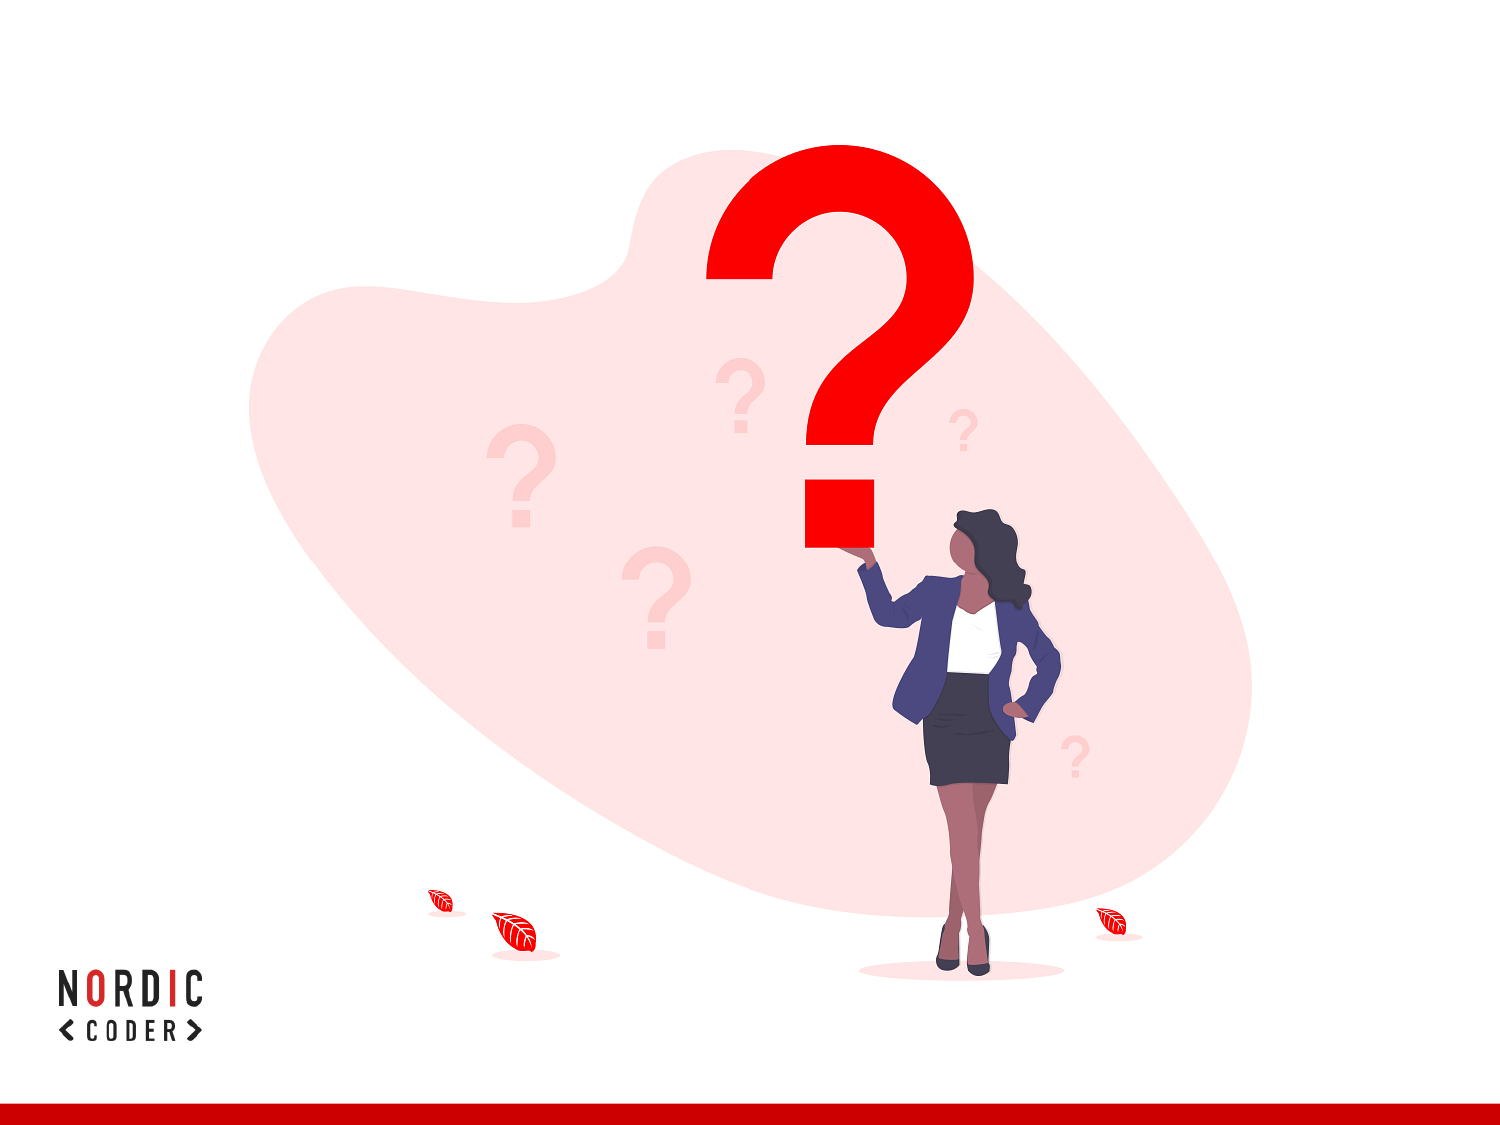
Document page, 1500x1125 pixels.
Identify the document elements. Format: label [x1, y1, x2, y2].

picture [50, 64, 1371, 1061]
